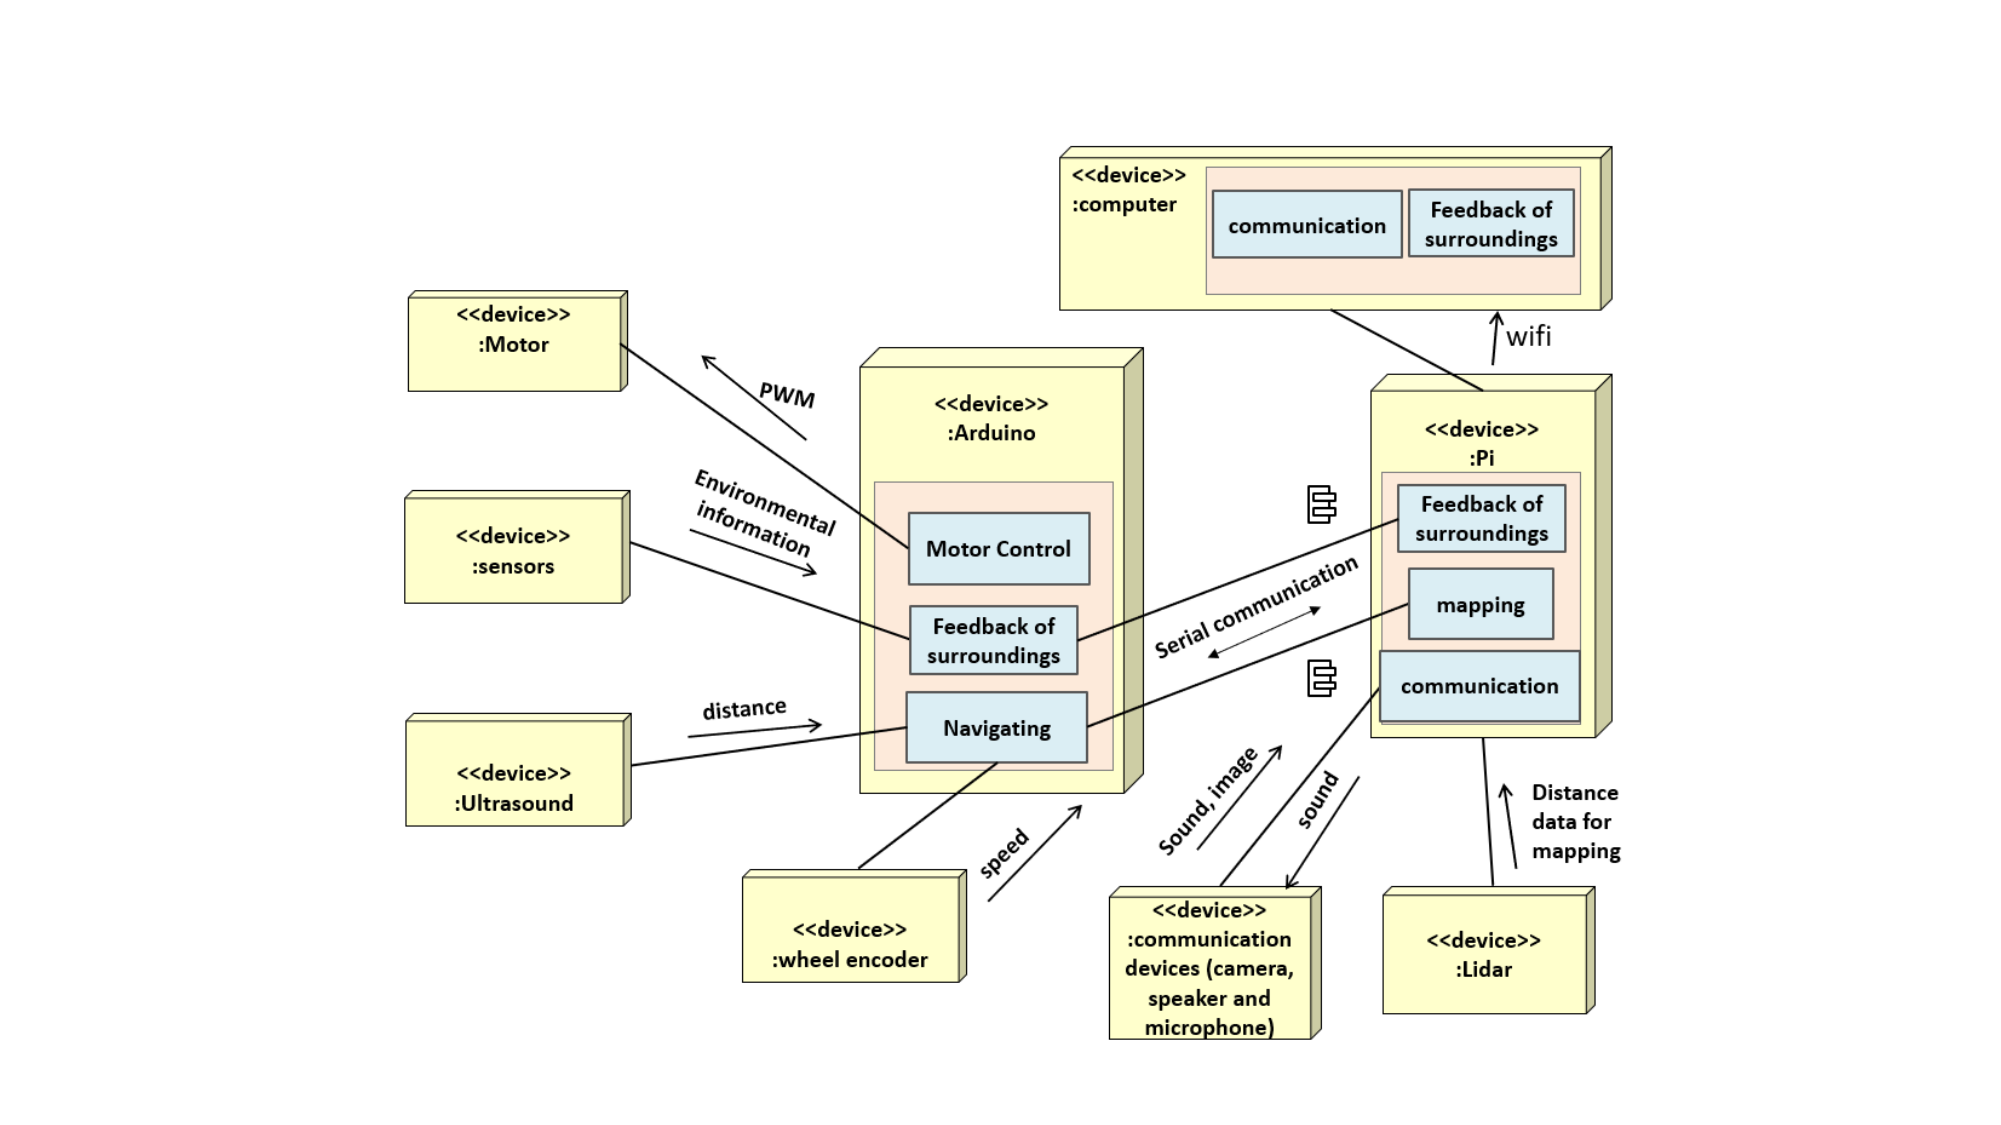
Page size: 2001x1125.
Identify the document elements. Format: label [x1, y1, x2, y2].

picture [374, 134, 1626, 1052]
